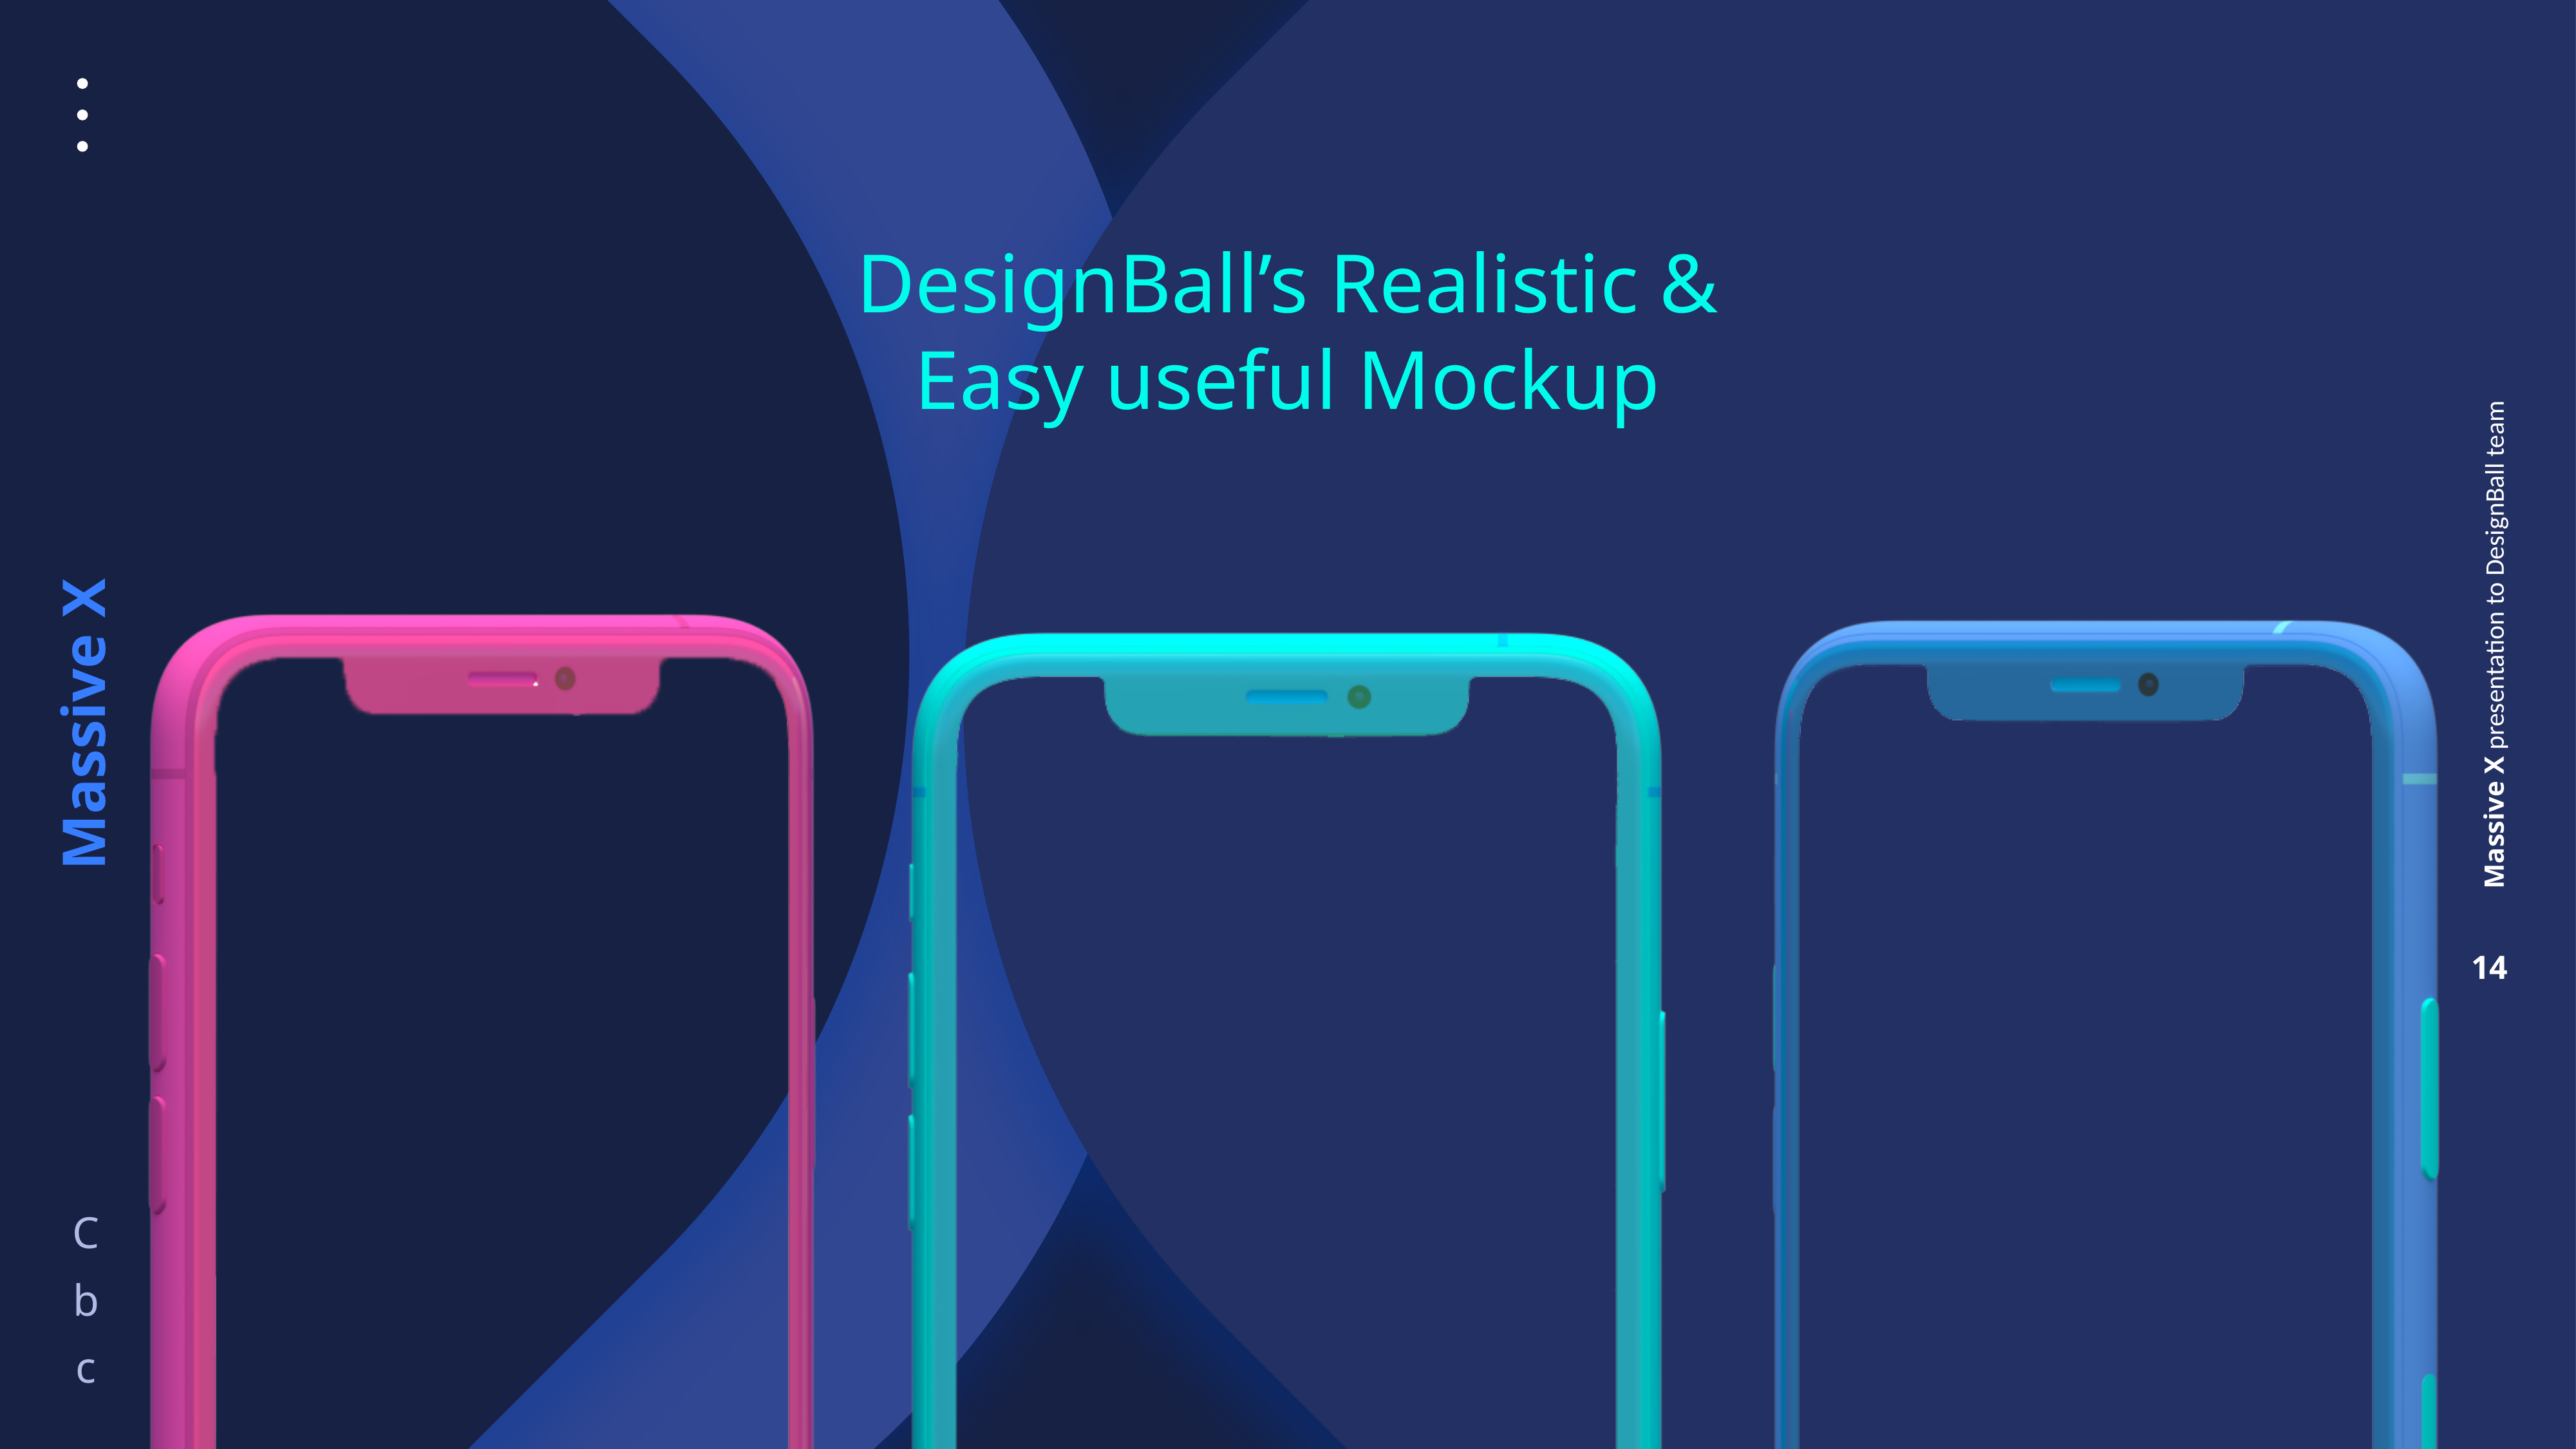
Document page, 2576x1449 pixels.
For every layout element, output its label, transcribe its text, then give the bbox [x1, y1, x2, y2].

picture [887, 623, 1684, 1449]
text_box DesignBall’s Realistic & Easy useful Mockup [816, 227, 1760, 430]
picture [130, 614, 834, 1449]
picture [1754, 614, 2454, 1449]
